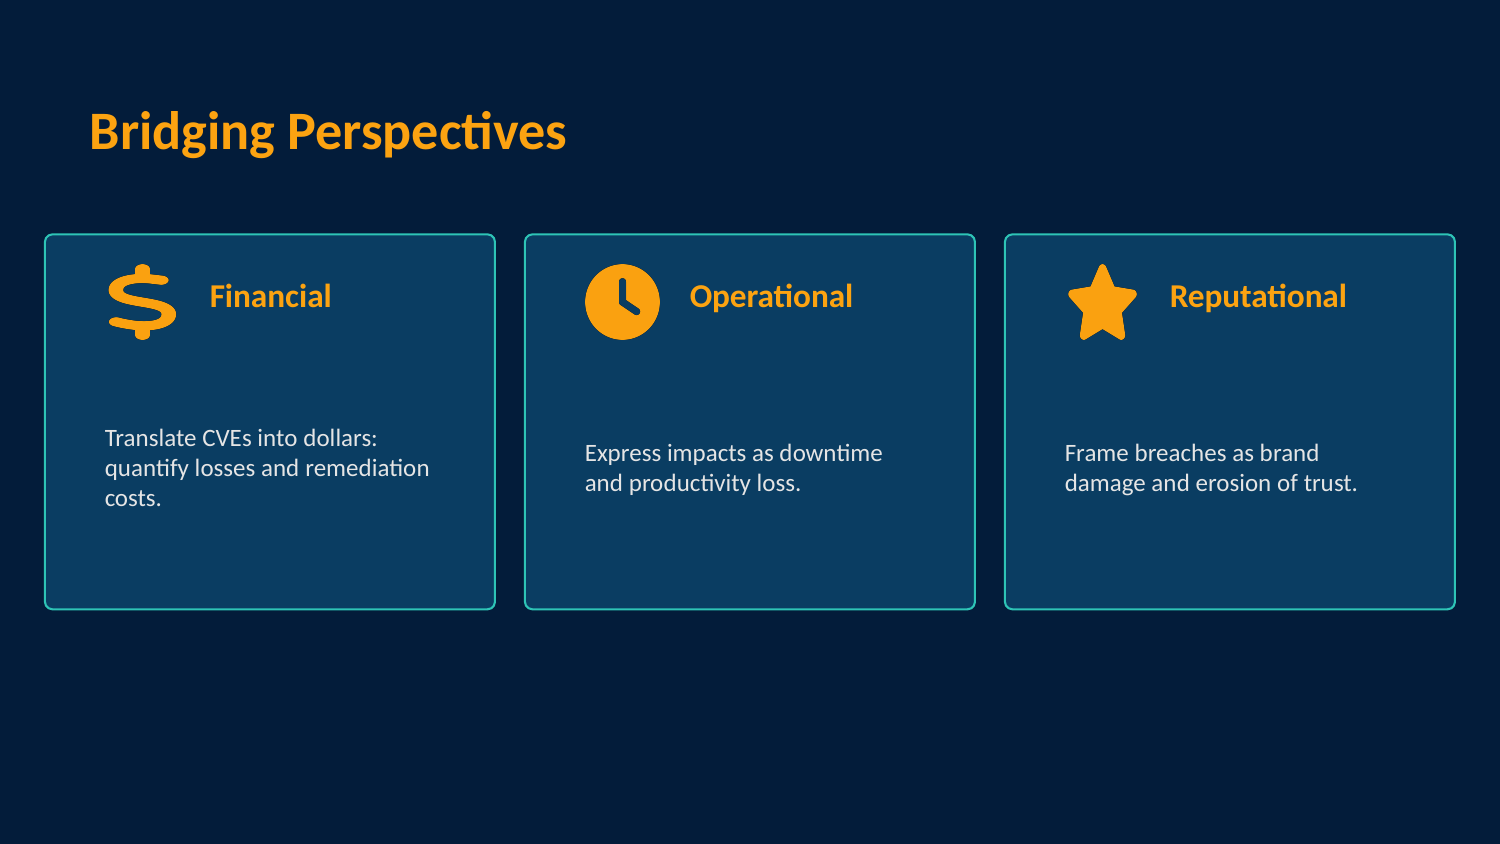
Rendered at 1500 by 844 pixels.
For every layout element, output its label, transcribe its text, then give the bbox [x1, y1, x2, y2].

text_box Translate CVEs into dollars: quantify losses and remediation costs. [89, 354, 450, 580]
picture [104, 264, 180, 340]
text_box [44, 234, 495, 610]
text_box Reputational [1154, 264, 1395, 325]
text_box Operational [674, 264, 915, 325]
picture [1064, 264, 1140, 340]
text_box [524, 234, 975, 610]
picture [584, 264, 660, 340]
text_box Financial [194, 264, 435, 325]
text_box [1004, 234, 1455, 610]
text_box Express impacts as downtime and productivity loss. [569, 354, 930, 580]
text_box Frame breaches as brand damage and erosion of trust. [1049, 354, 1410, 580]
text_box Bridging Perspectives [74, 74, 1425, 180]
